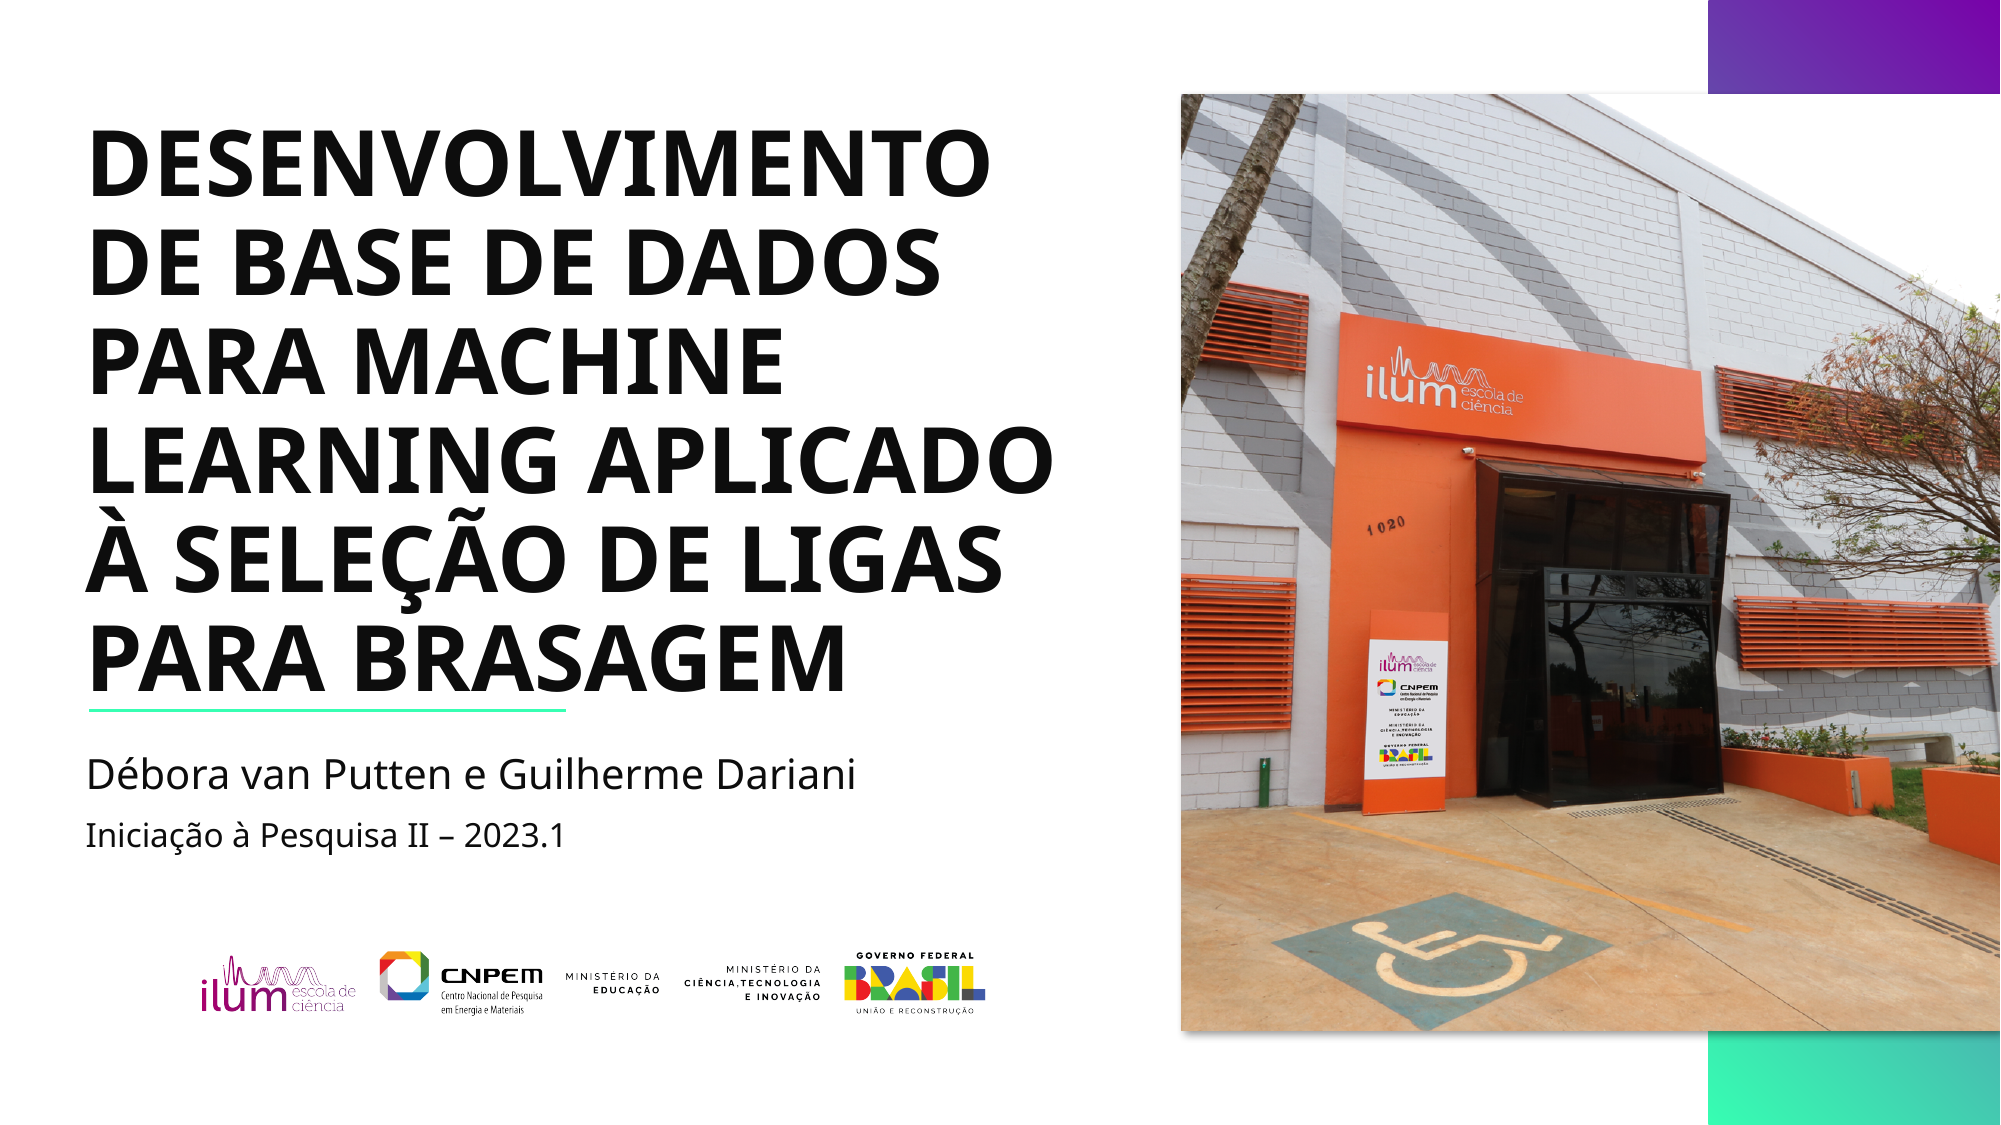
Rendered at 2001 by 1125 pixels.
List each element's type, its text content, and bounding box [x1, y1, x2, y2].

title DESENVOLVIMENTO DE BASE DE DADOS PARA MACHINE LEARNING APLICADO À SELEÇÃO DE LIGAS PARA BRASAGEM [70, 154, 1117, 675]
picture [114, 894, 1073, 1074]
subtitle Débora van Putten e Guilherme Dariani Iniciação à Pesquisa II – 2023.1 [70, 710, 1117, 898]
picture [1181, 94, 2000, 1031]
text_box [1707, 1040, 2000, 1125]
text_box [1707, 0, 2000, 92]
